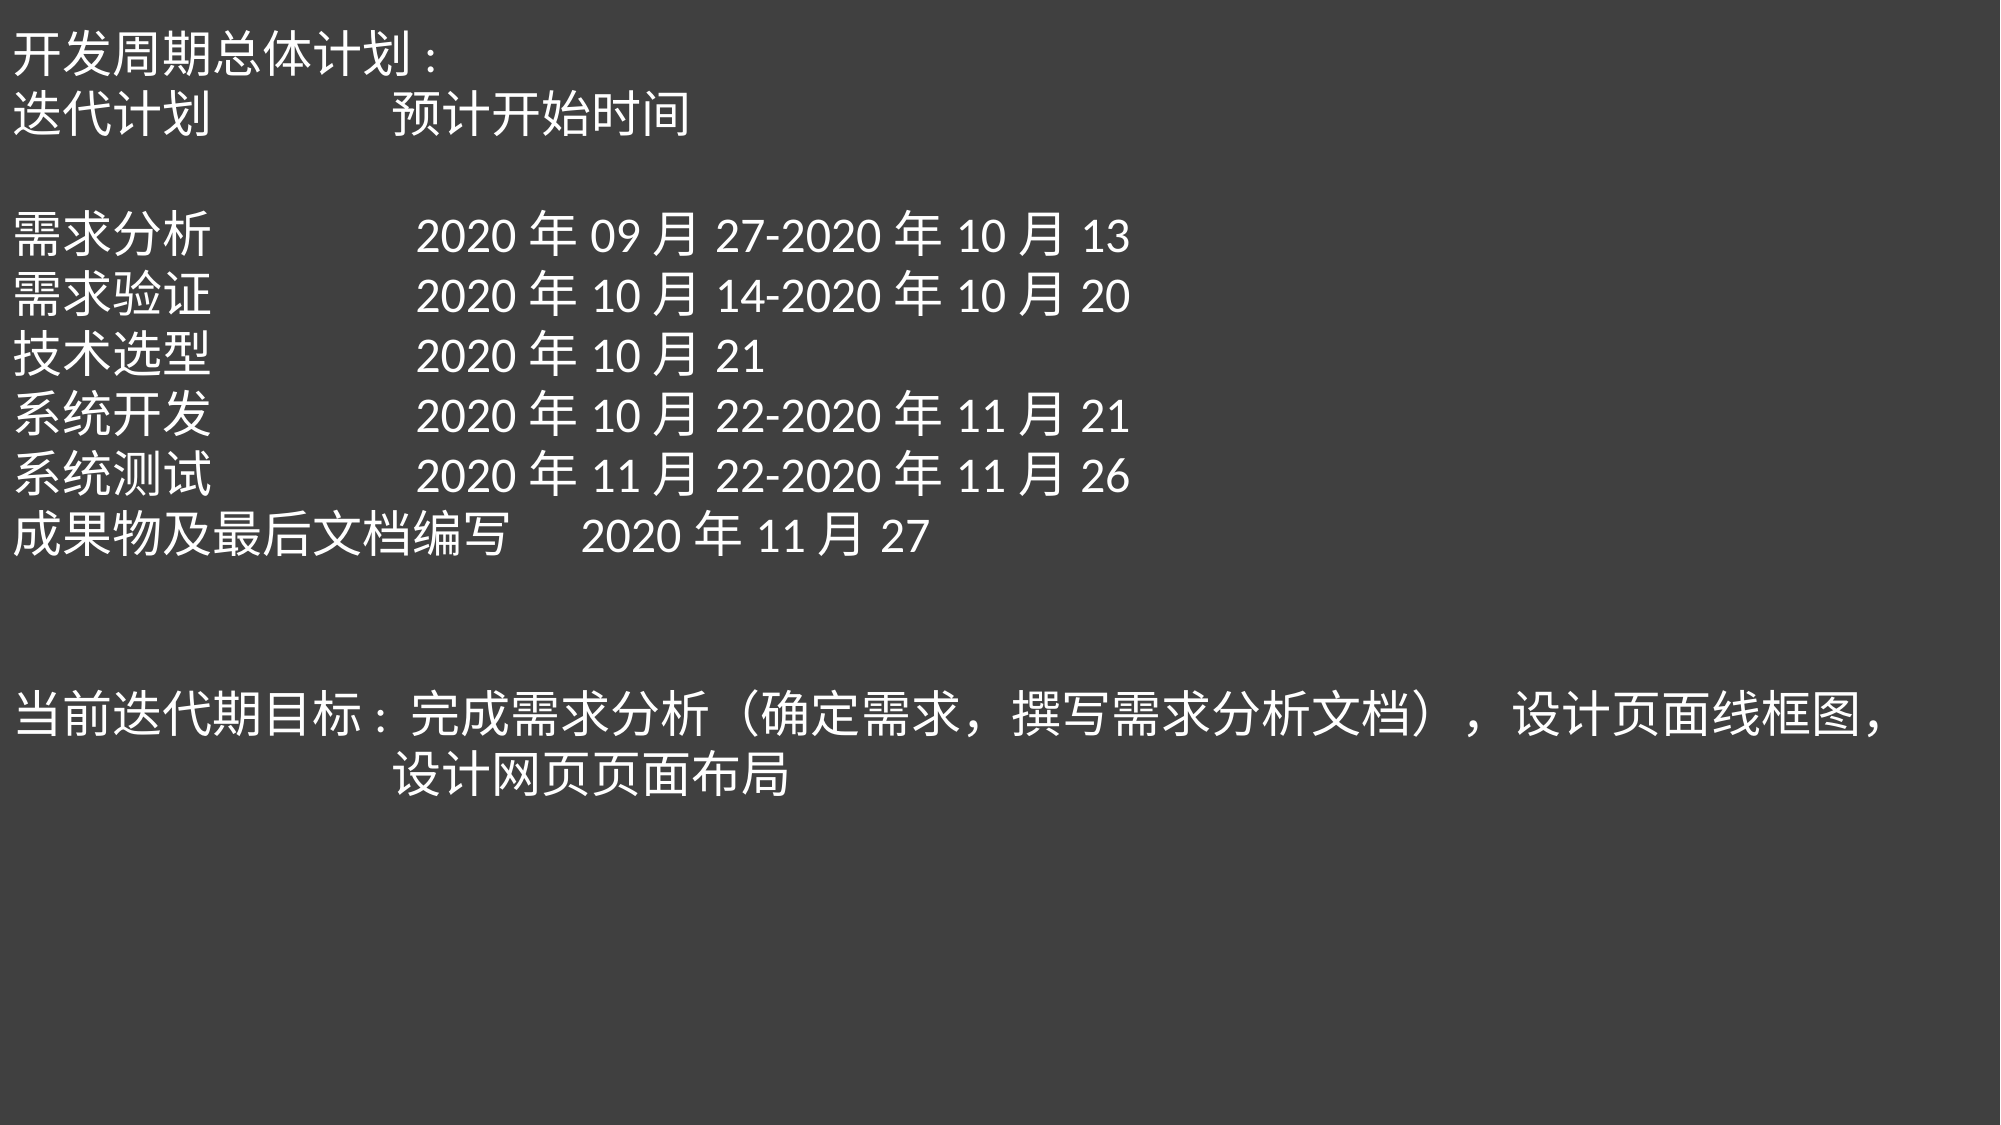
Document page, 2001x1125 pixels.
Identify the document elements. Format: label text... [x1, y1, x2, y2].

text_box 开发周期总体计划: 迭代计划 预计开始时间 需求分析 2020年09月27-2020年10月13 需求验证 2020年10月14-2020年10月20 技术选型 2020年10月21 系统开发 2020年10月22-2020年11月21 系统测试 2020年11月22-2020年11月26 成果物及最后文档编写 2020年11月27 当前迭代期目标: 完成需求分析（确定需求，撰写需求分析文档），设计页面线框图， 设计网页页面布局 [0, 14, 1926, 810]
